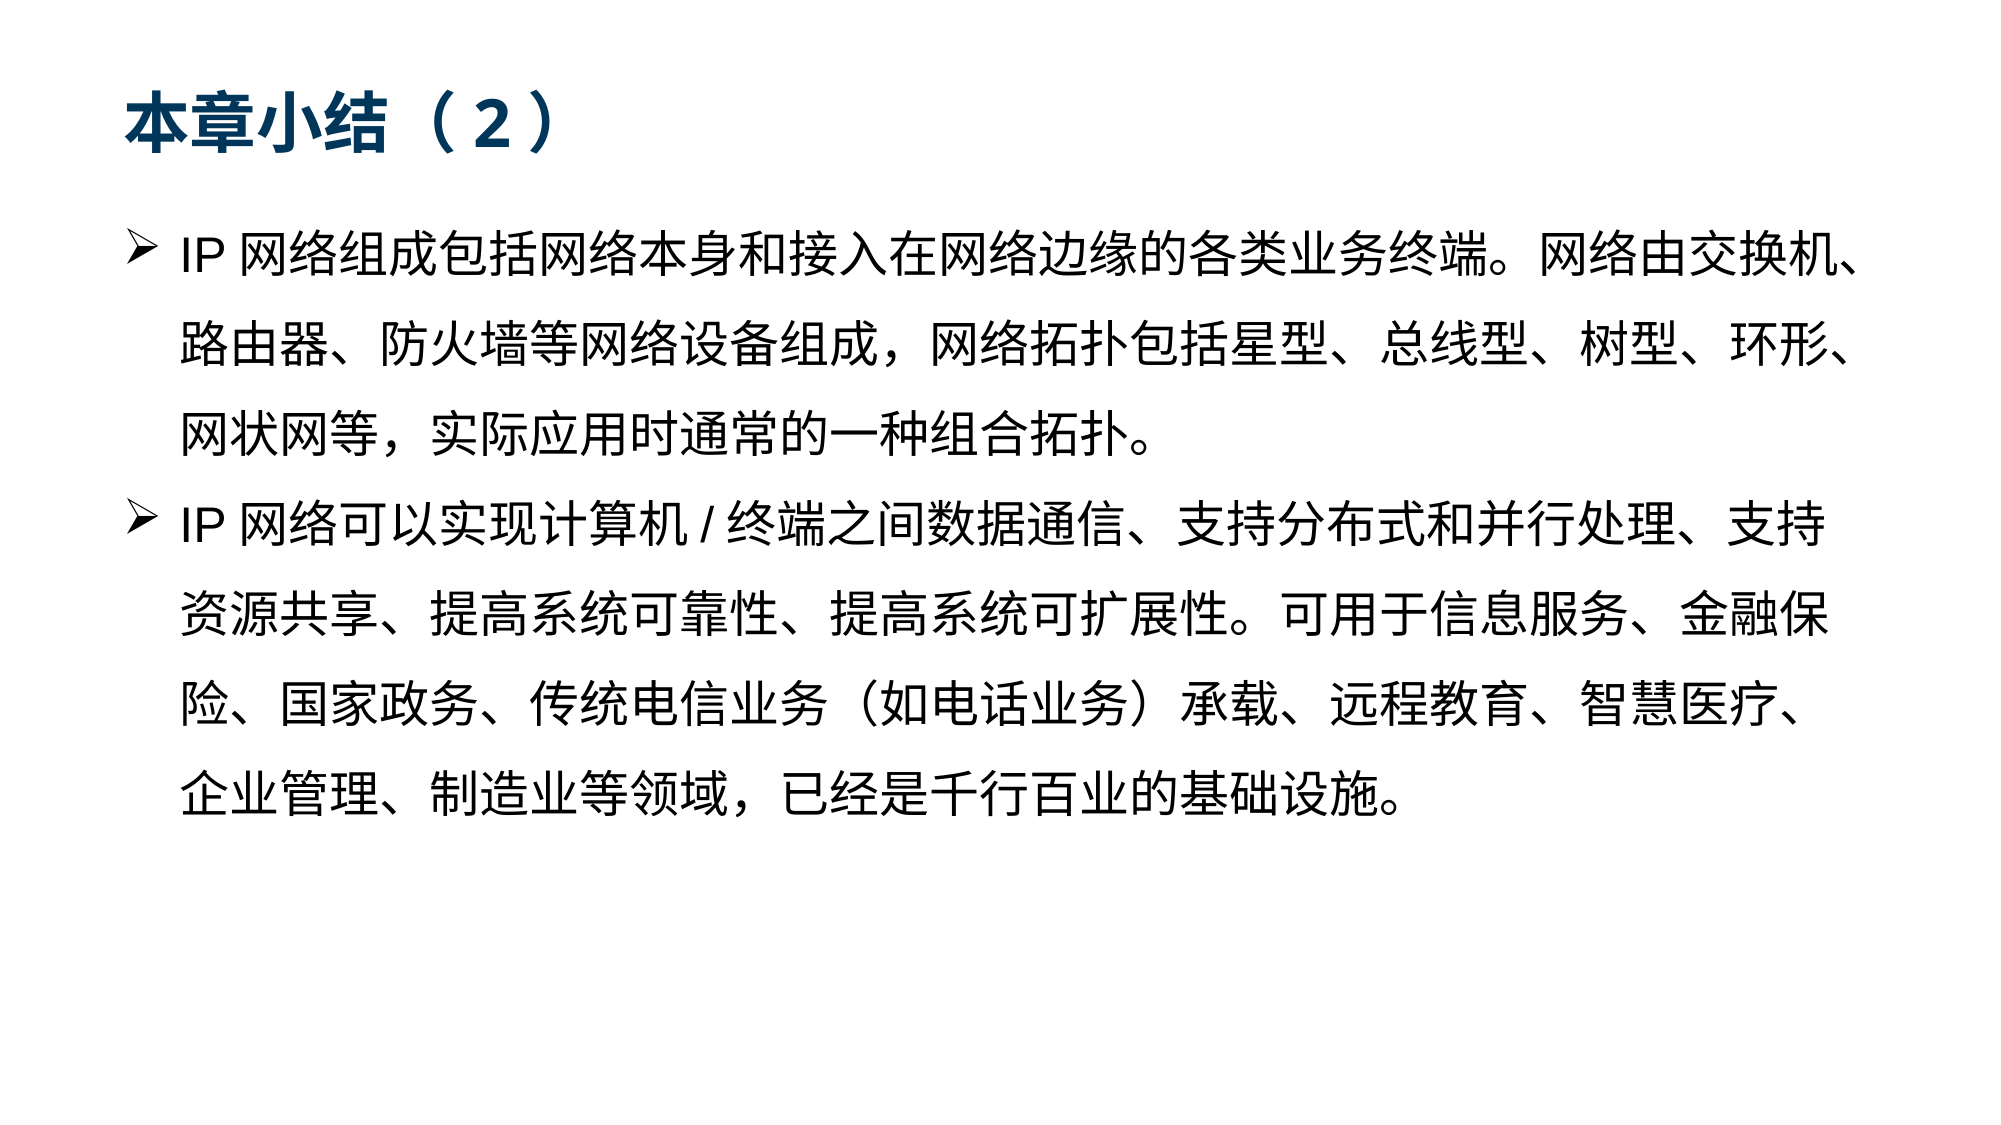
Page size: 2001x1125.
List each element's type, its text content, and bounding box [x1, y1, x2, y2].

text_box IP网络组成包括网络本身和接入在网络边缘的各类业务终端。网络由交换机、路由器、防火墙等网络设备组成，网络拓扑包括星型、总线型、树型、环形、网状网等，实际应用时通常的一种组合拓扑。 IP网络可以实现计算机/终端之间数据通信、支持分布式和并行处理、支持资源共享、提高系统可靠性、提高系统可扩展性。可用于信息服务、金融保险、国家政务、传统电信业务（如电话业务）承载、远程教育、智慧医疗、企业管理、制造业等领域，已经是千行百业的基础设施。 [108, 185, 1890, 831]
title 本章小结（2） [108, 0, 1890, 169]
